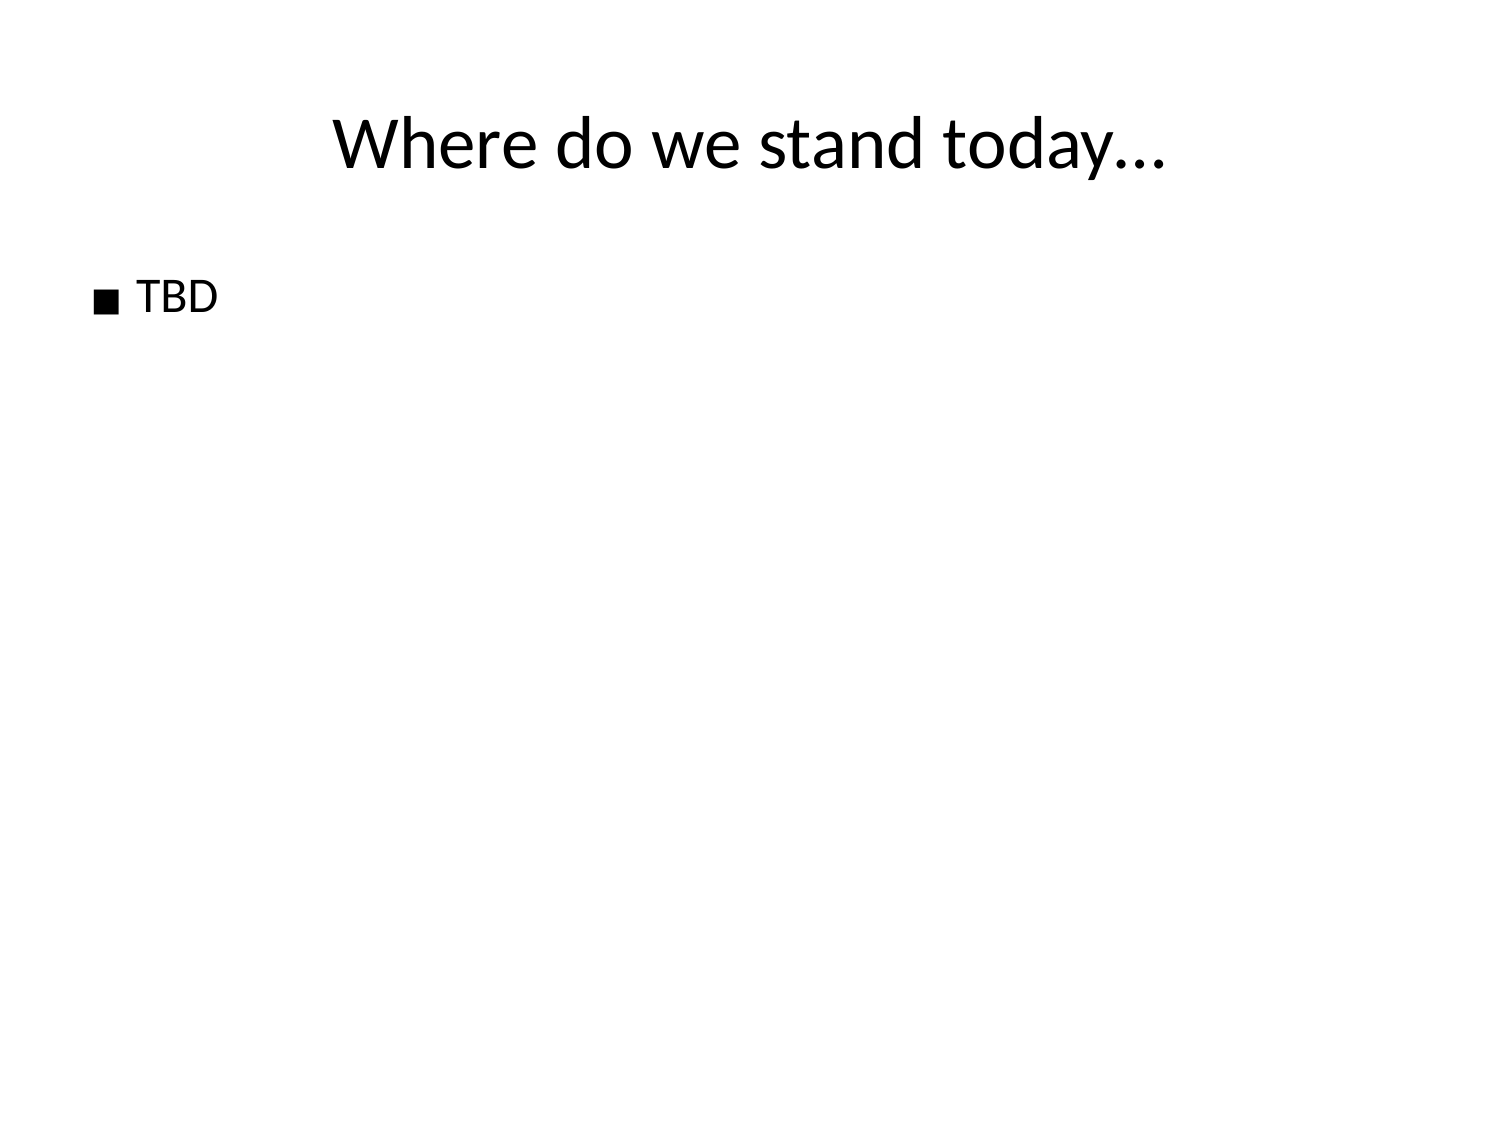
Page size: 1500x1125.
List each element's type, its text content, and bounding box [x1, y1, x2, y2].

title Where do we stand today… [75, 45, 1425, 233]
list TBD [74, 255, 1425, 693]
